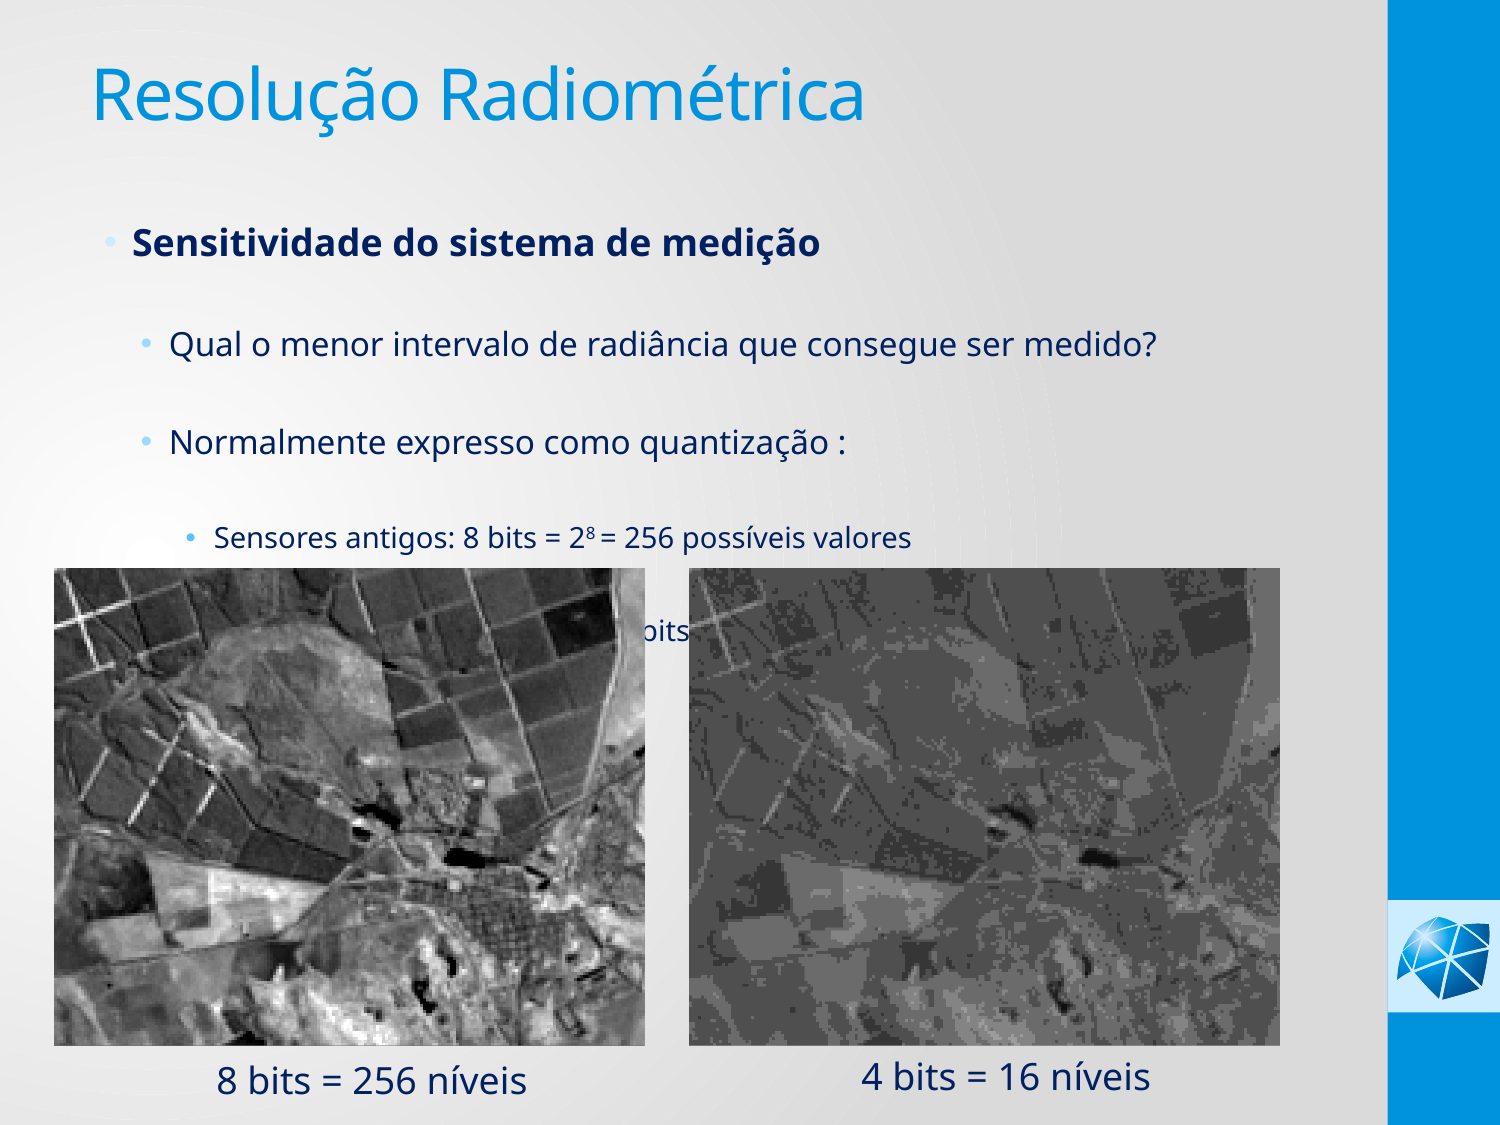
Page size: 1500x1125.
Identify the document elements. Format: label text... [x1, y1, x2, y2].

picture [689, 568, 1280, 1047]
text_box 8 bits = 256 níveis [201, 1057, 543, 1110]
list Sensitividade do sistema de medição Qual o menor intervalo de radiância que consegue ser medido? Normalmente expresso como quantização : Sensores antigos: 8 bits = 28 = 256 possíveis valores Sensores mais novos: 12 ou 14 bits = 212 ou 214 = 4096 ou 16384 possíveis valores [75, 205, 1325, 1050]
picture [53, 568, 645, 1047]
text_box 4 bits = 16 níveis [846, 1057, 1167, 1106]
title Resolução Radiométrica [75, 45, 1325, 138]
